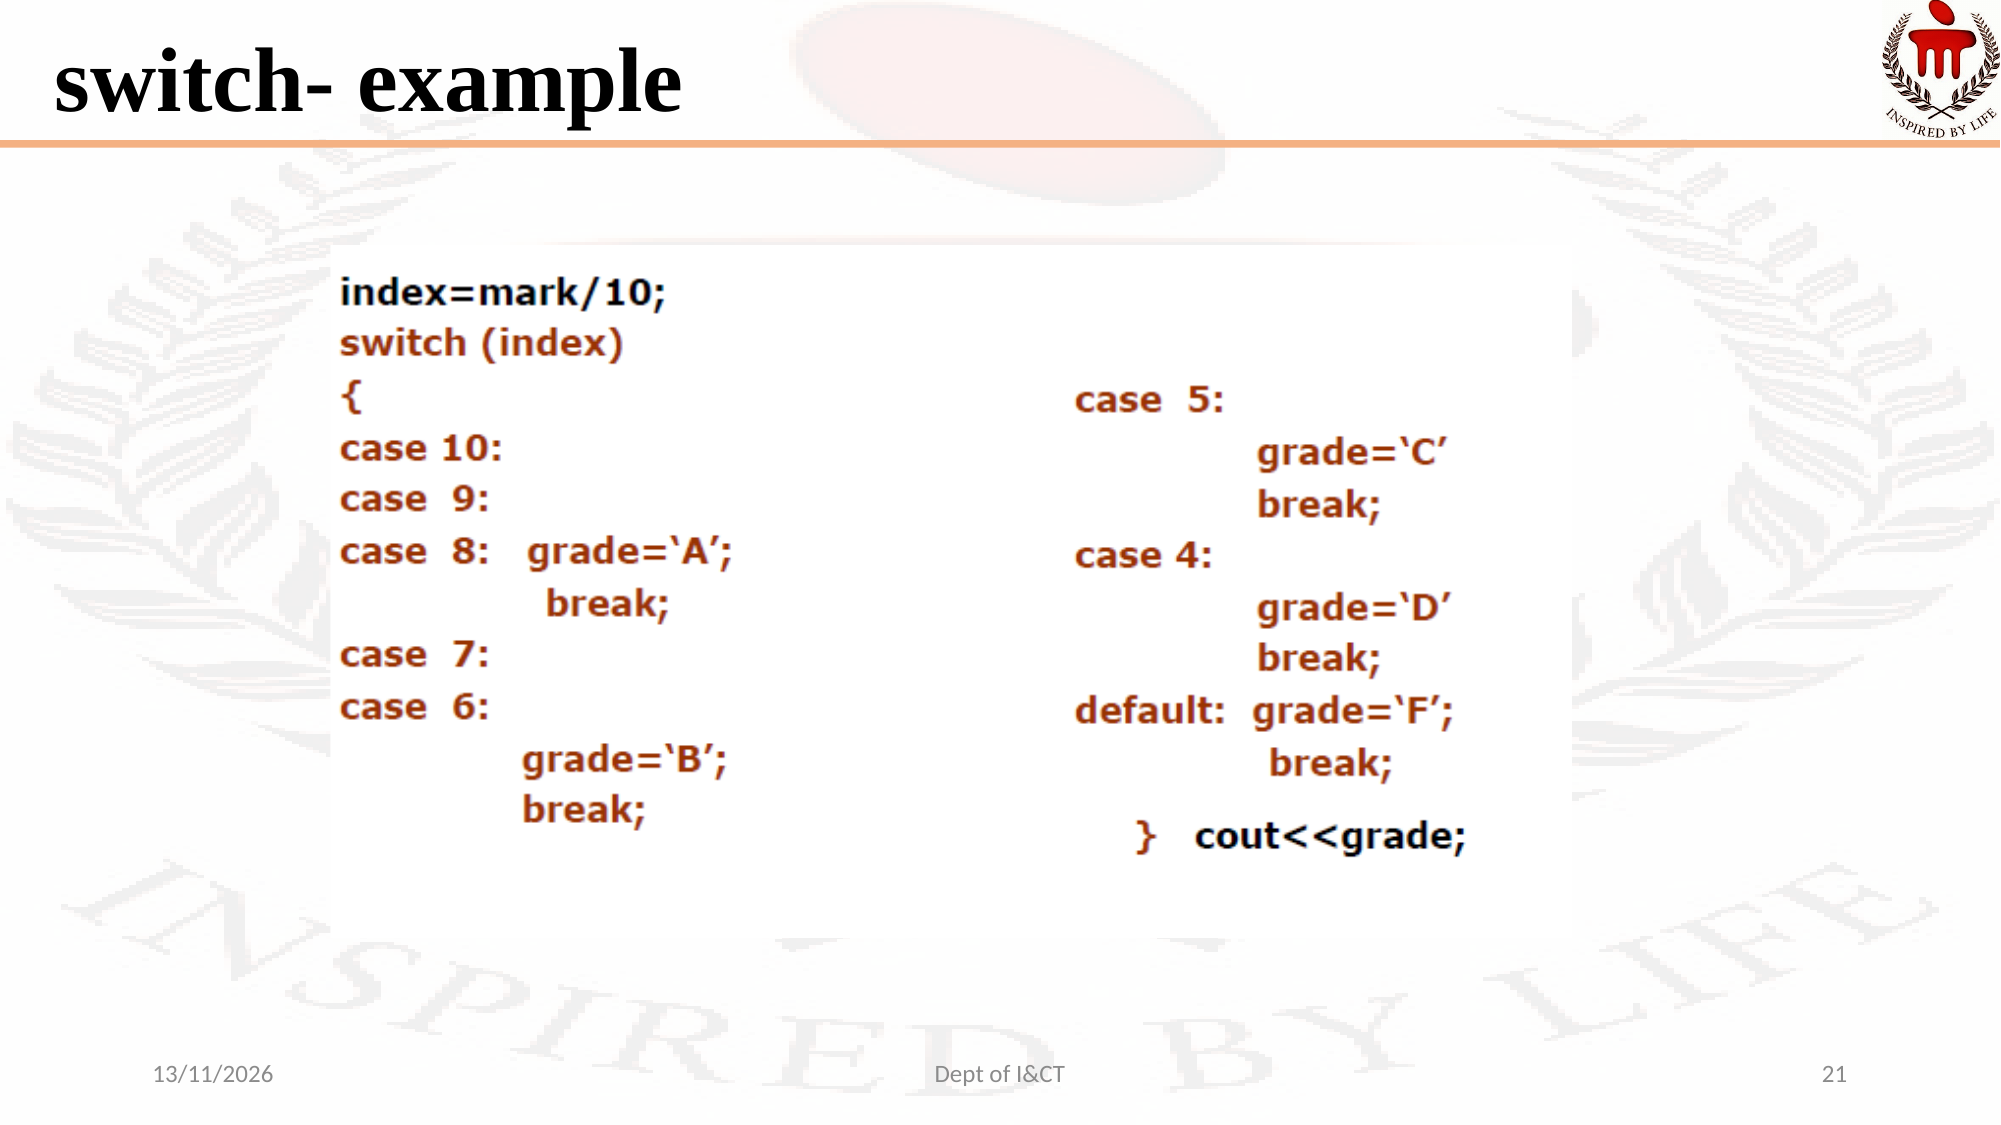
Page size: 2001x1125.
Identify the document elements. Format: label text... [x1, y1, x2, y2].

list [330, 245, 1572, 938]
title switch- example [39, 22, 1863, 141]
slide_number 21 [1412, 1042, 1863, 1103]
picture [1882, 0, 2000, 140]
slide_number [137, 1042, 588, 1103]
footer Dept of I&CT [662, 1042, 1338, 1103]
